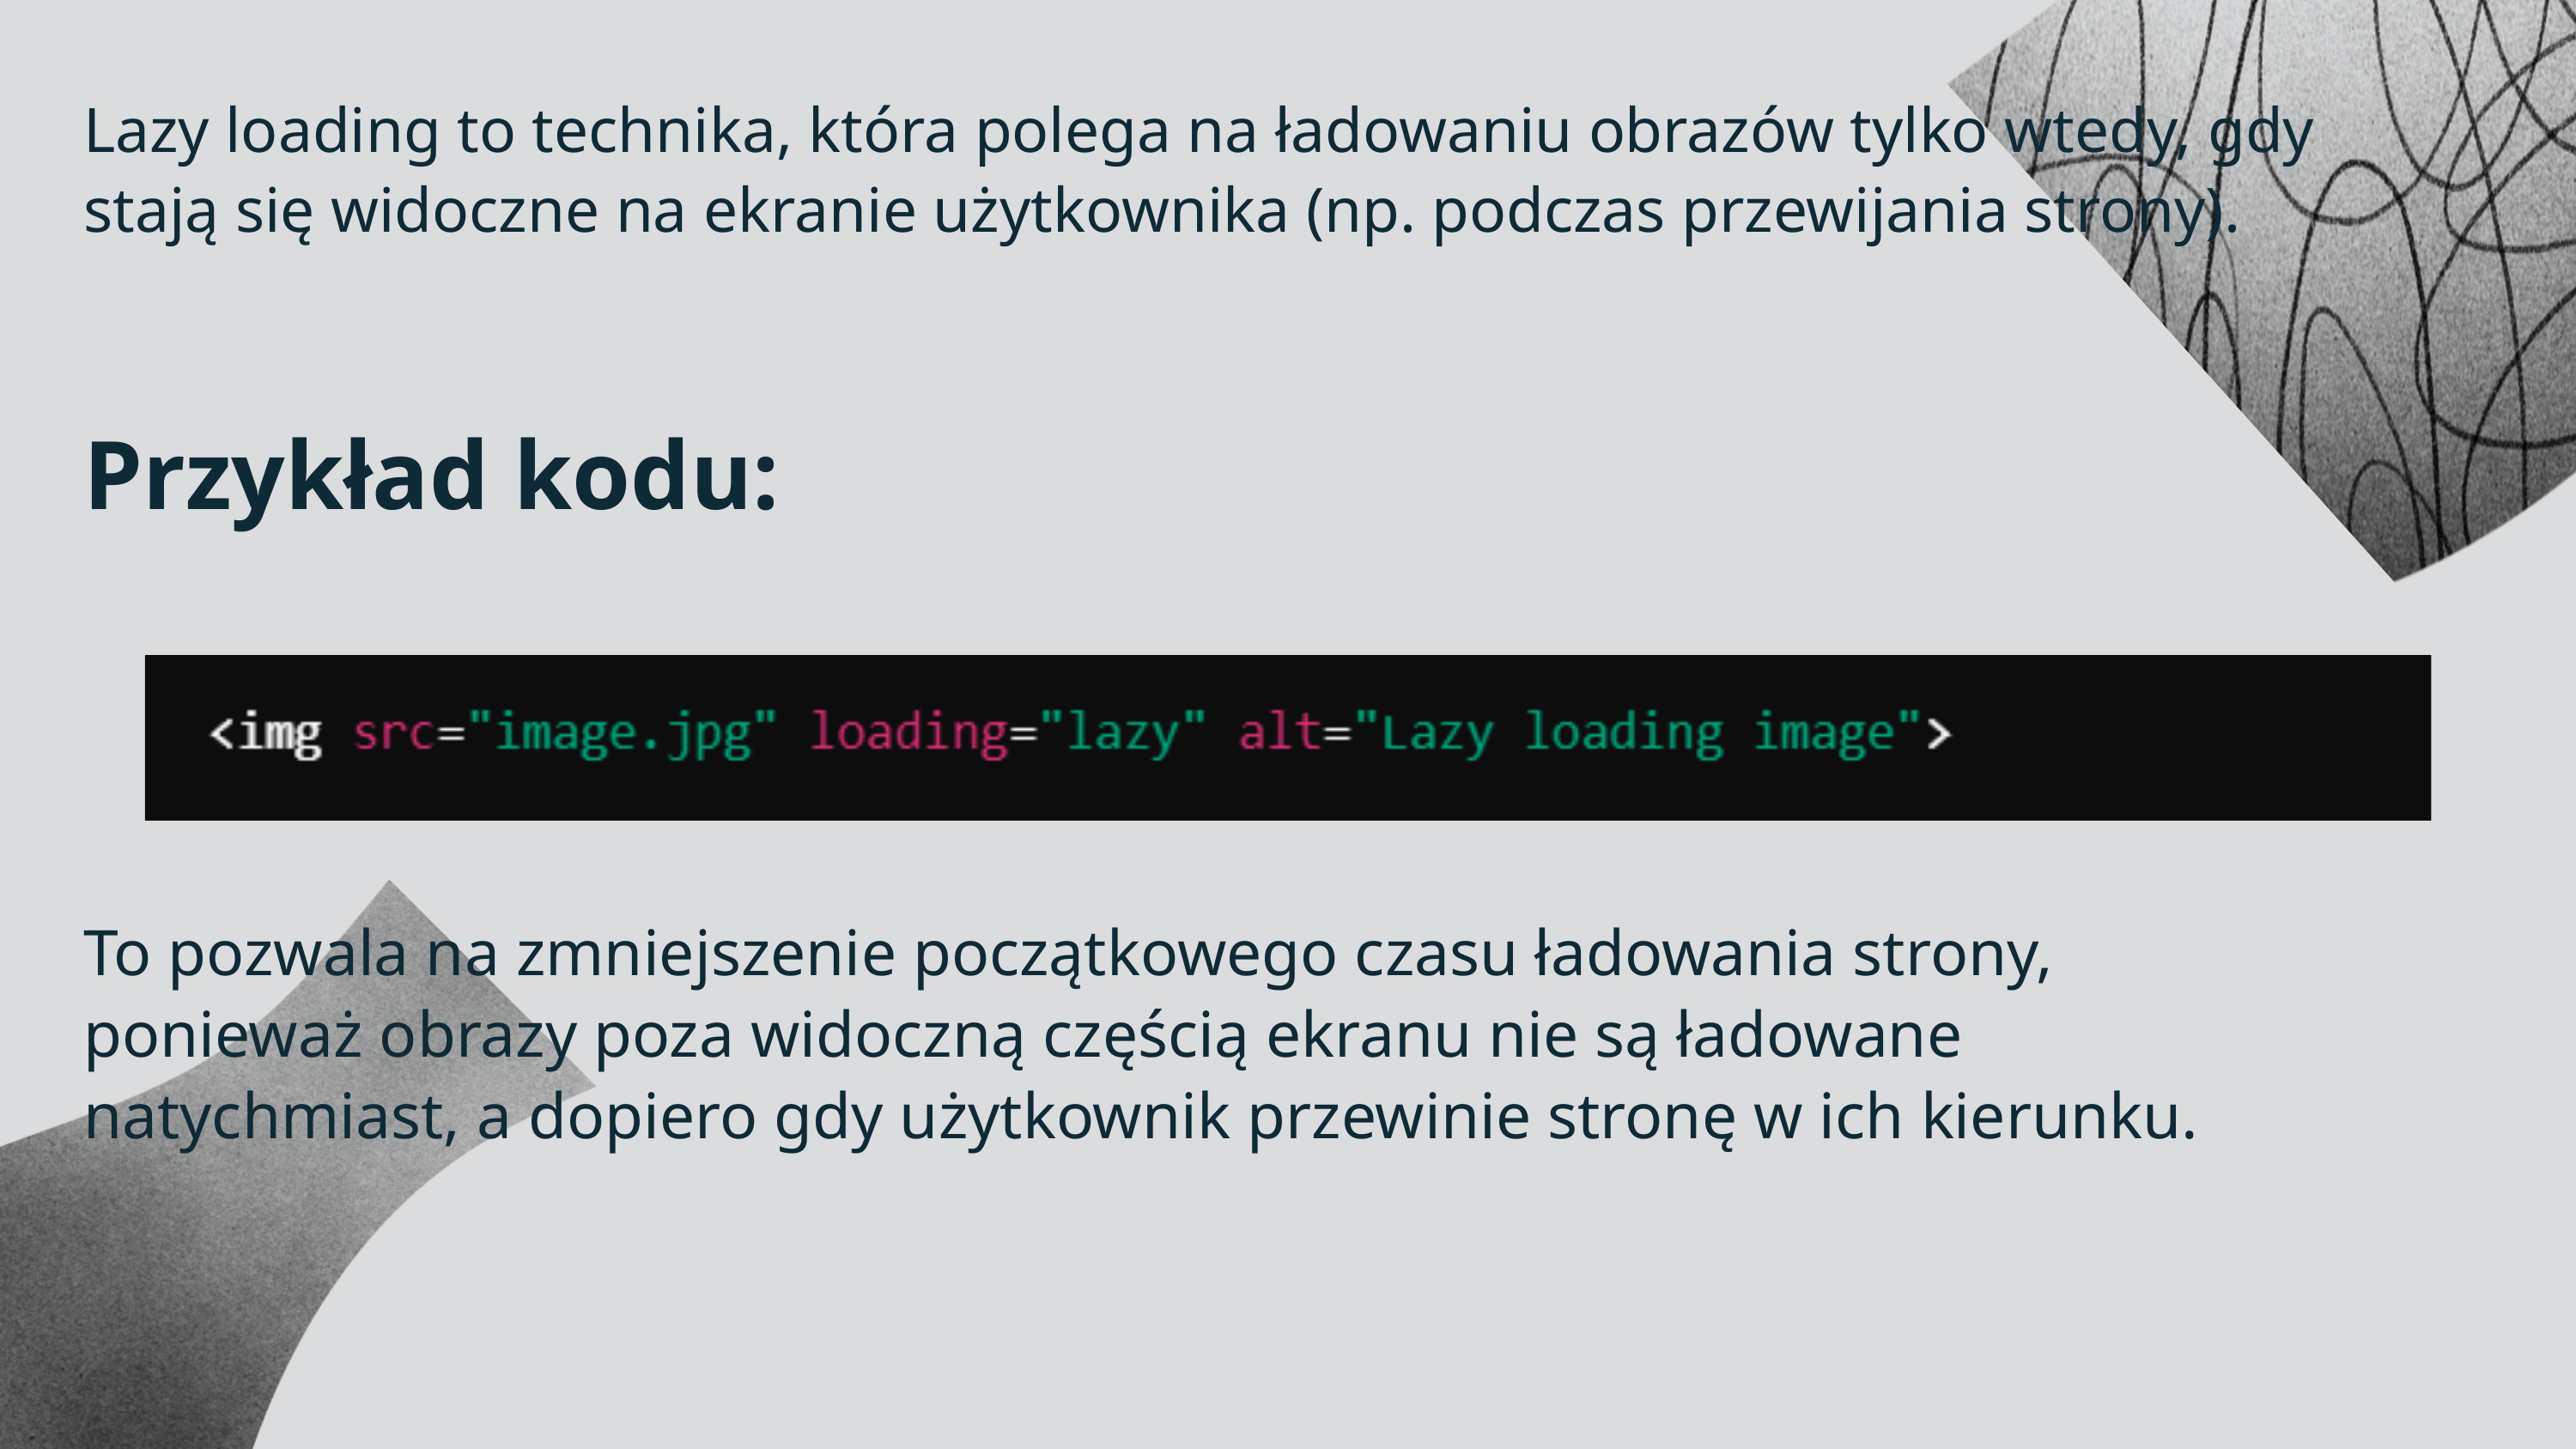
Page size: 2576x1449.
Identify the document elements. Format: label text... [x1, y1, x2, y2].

text_box [0, 614, 944, 1449]
text_box To pozwala na zmniejszenie początkowego czasu ładowania strony, ponieważ obrazy poza widoczną częścią ekranu nie są ładowane natychmiast, a dopiero gdy użytkownik przewinie stronę w ich kierunku. [83, 906, 2330, 1152]
text_box Przykład kodu: [83, 405, 2493, 529]
text_box Lazy loading to technika, która polega na ładowaniu obrazów tylko wtedy, gdy stają się widoczne na ekranie użytkownika (np. podczas przewijania strony). [83, 85, 2330, 245]
text_box [1872, 0, 2576, 642]
text_box [144, 655, 2432, 821]
